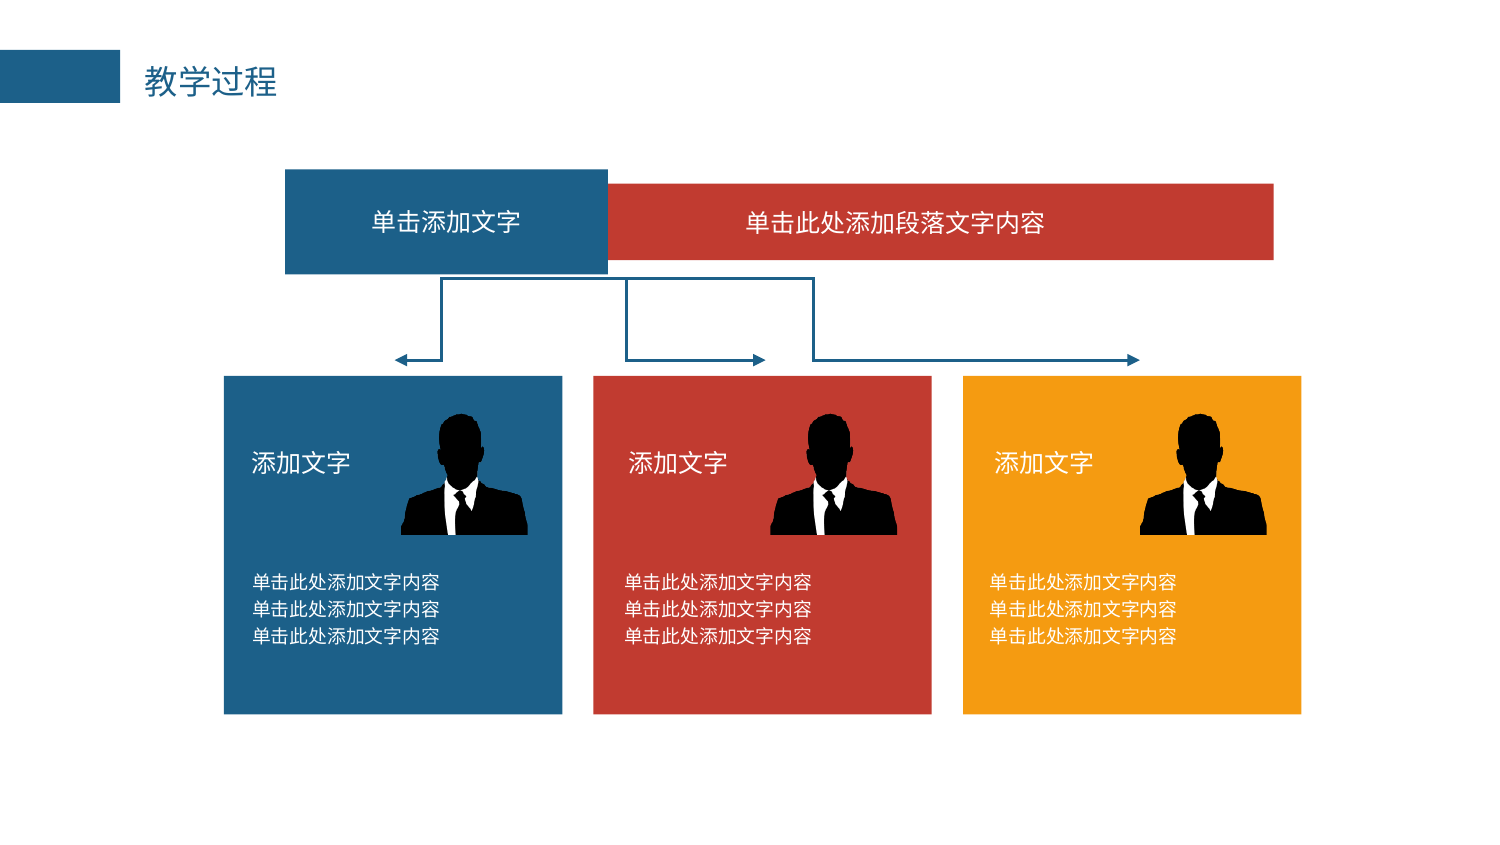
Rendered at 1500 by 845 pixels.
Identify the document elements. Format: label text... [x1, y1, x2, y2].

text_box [921, 375, 1302, 715]
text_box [590, 375, 920, 715]
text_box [394, 277, 1142, 361]
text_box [218, 375, 563, 715]
text_box 单击添加文字 [285, 169, 608, 275]
text_box 单击此处添加段落文字内容 [608, 183, 1274, 261]
